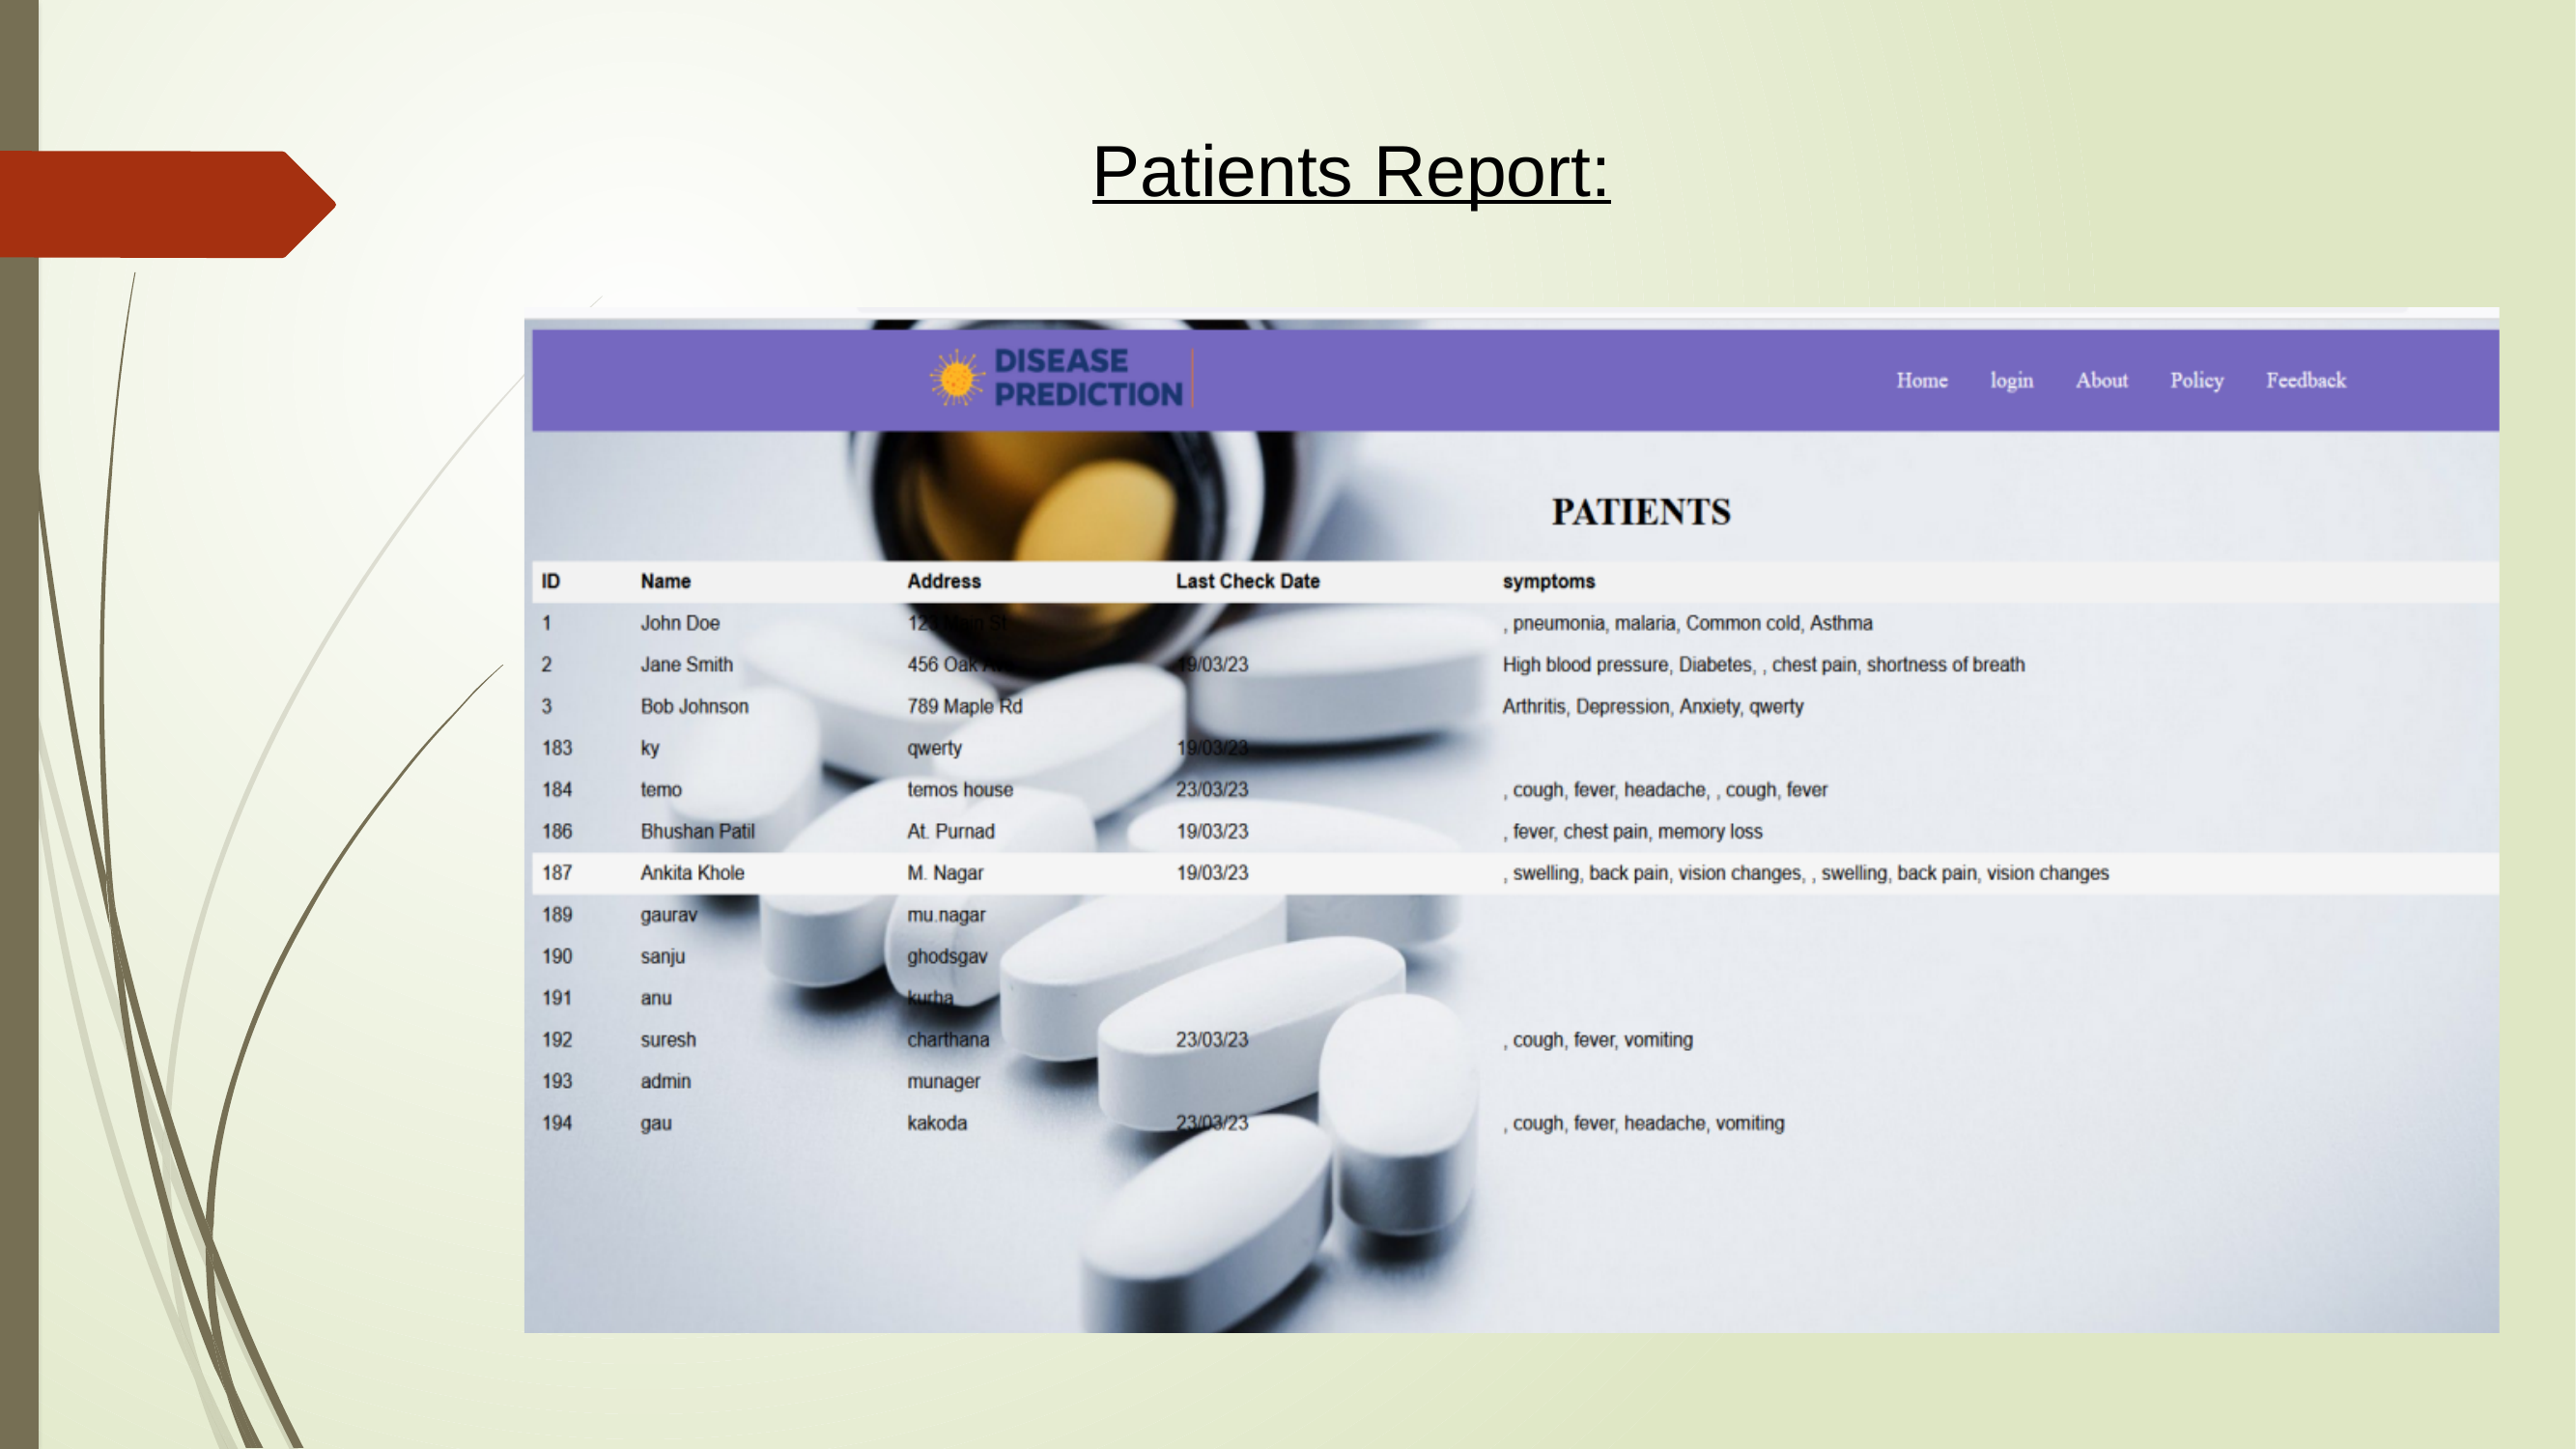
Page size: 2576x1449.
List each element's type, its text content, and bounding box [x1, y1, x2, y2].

picture [524, 307, 2500, 1333]
text_box Patients Report: [1077, 116, 1982, 262]
